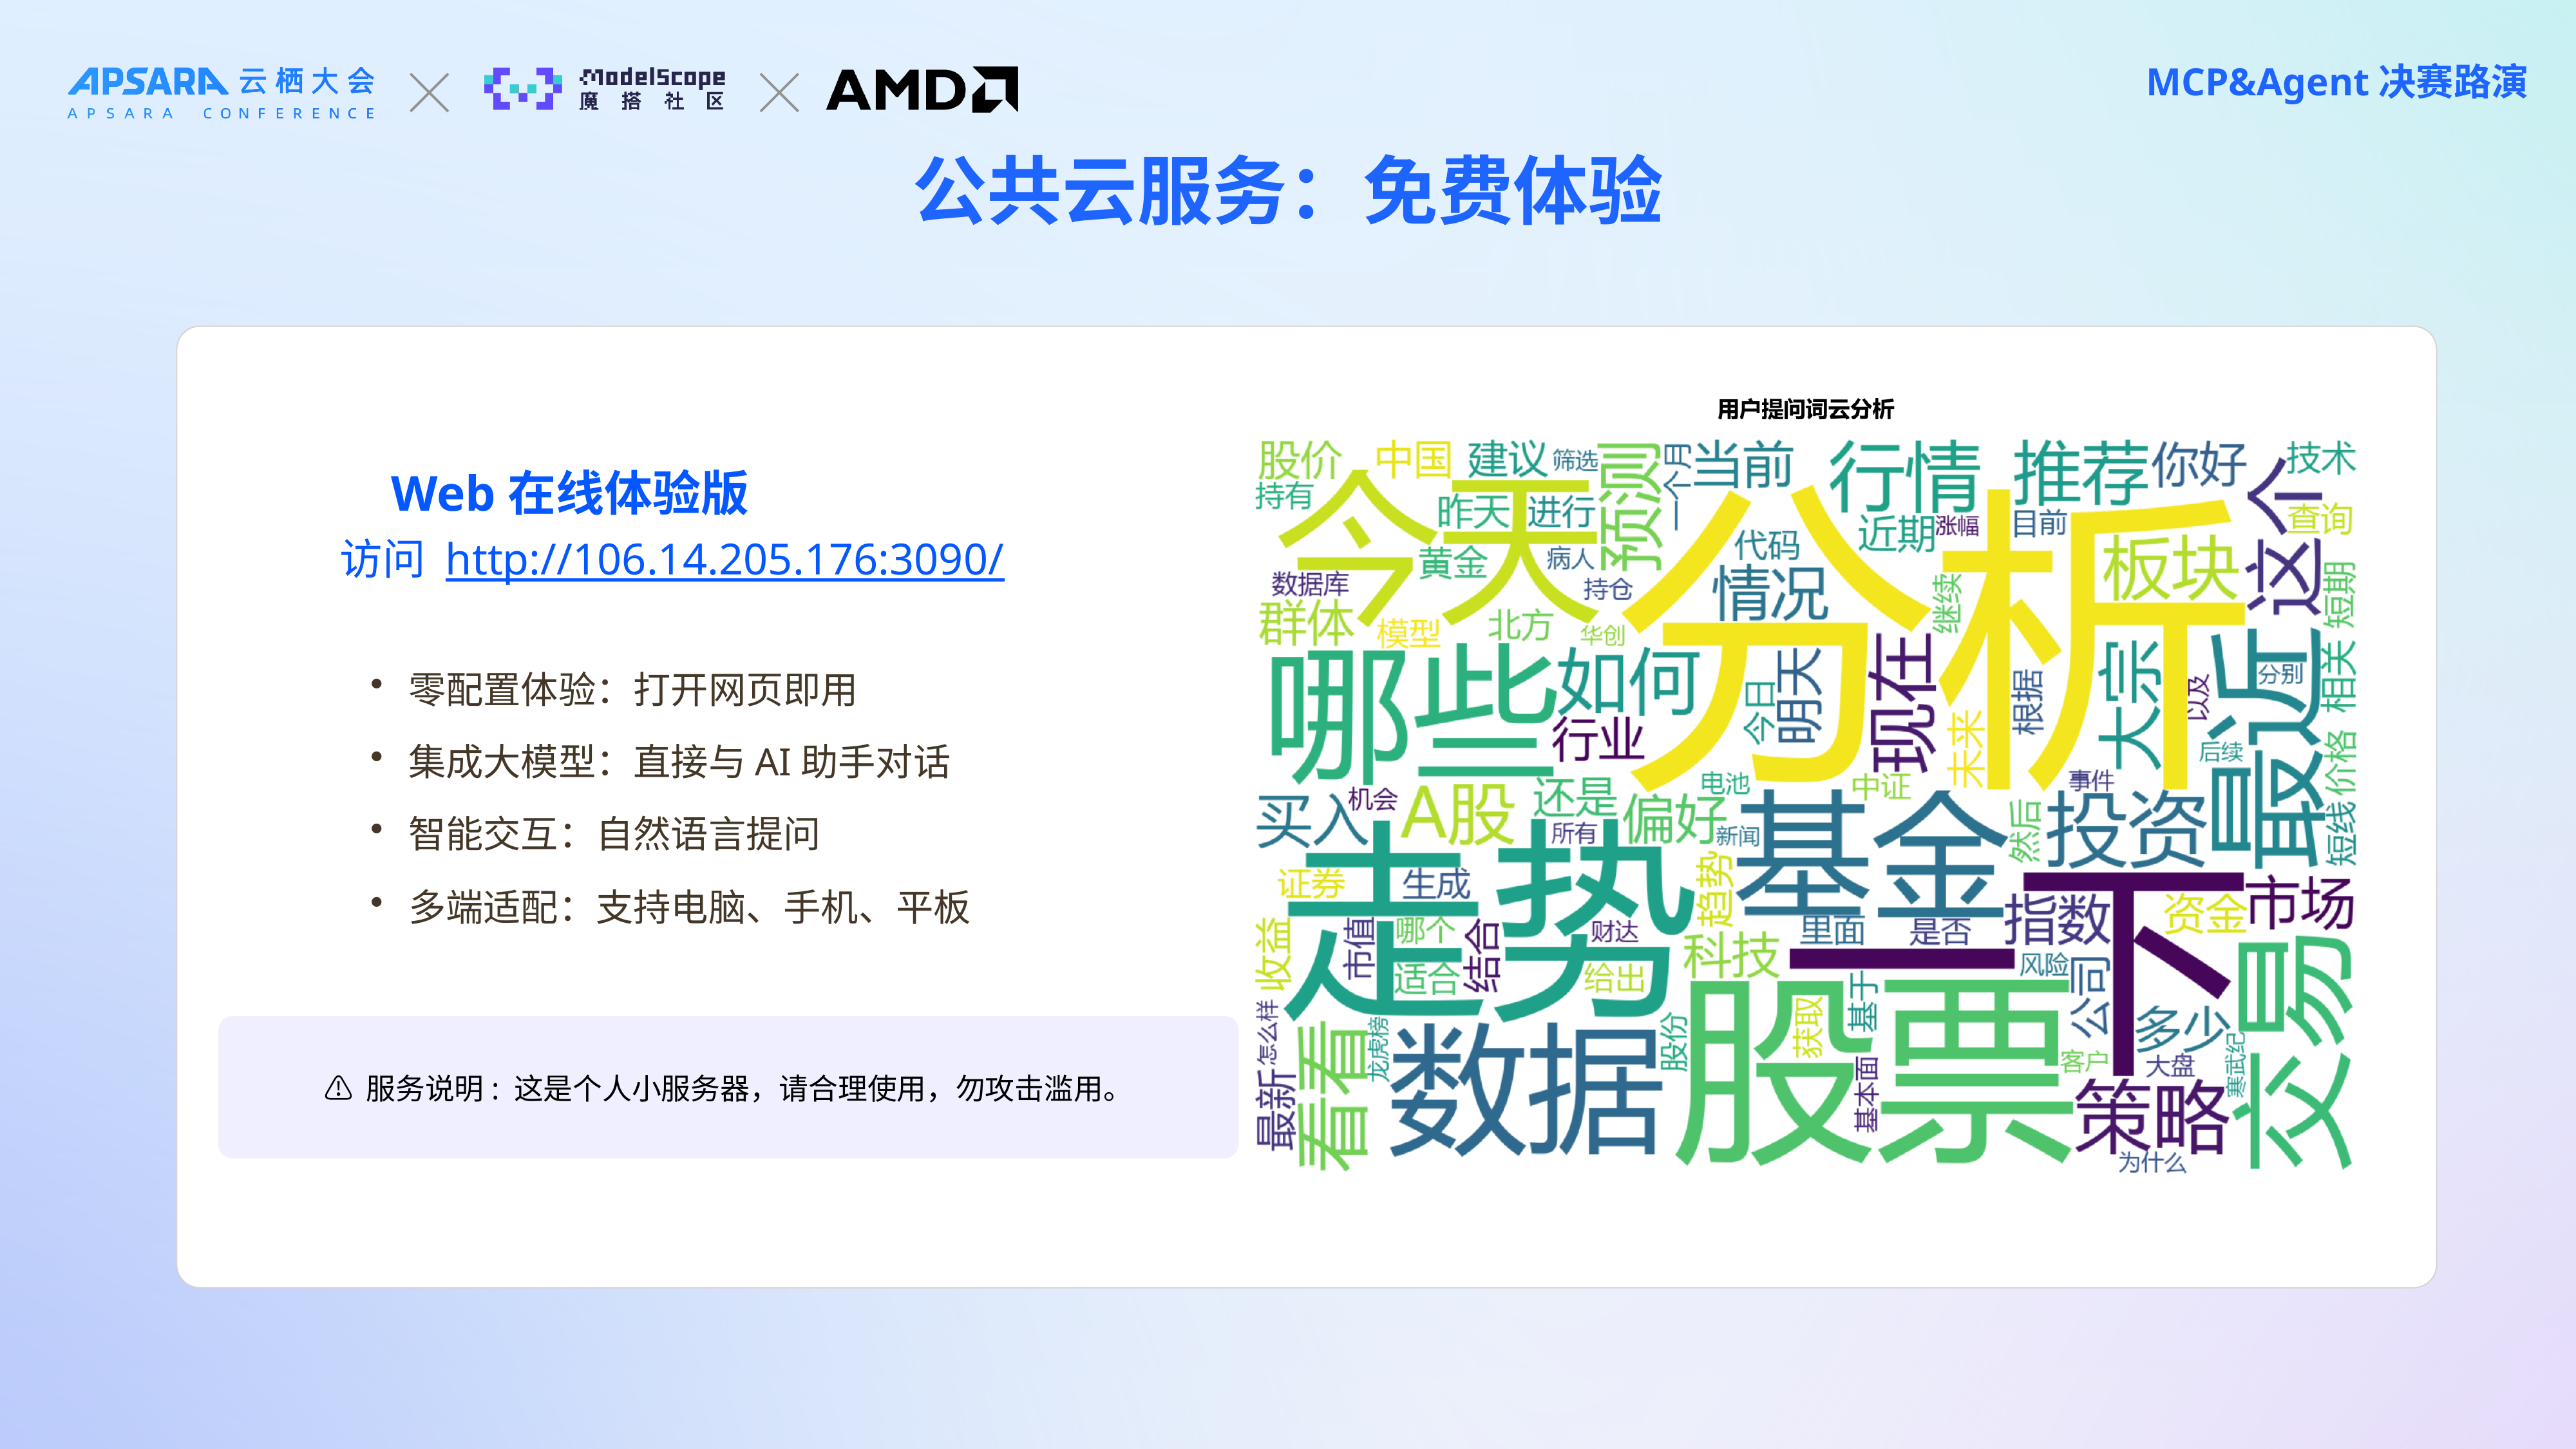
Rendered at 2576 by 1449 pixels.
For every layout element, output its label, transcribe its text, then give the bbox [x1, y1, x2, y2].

text_box 多端适配：支持电脑、手机、平板 [348, 882, 1079, 936]
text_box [409, 58, 1018, 119]
text_box 访问 http://106.14.205.176:3090/ [339, 537, 1246, 591]
picture [67, 67, 374, 118]
text_box 集成大模型：直接与AI助手对话 [348, 737, 1079, 791]
text_box [218, 1016, 1239, 1159]
text_box ⚠️ 服务说明: 这是个人小服务器，请合理使用，勿攻击滥用。 [237, 1059, 1220, 1115]
picture [1246, 391, 2366, 1183]
text_box 零配置体验：打开网页即用 [348, 665, 1079, 719]
text_box Web在线体验版 [386, 443, 802, 529]
text_box 智能交互：自然语言提问 [348, 810, 1079, 863]
text_box MCP&Agent决赛路演 [2141, 52, 2534, 109]
text_box 公共云服务：免费体验 [906, 128, 1670, 239]
text_box [176, 326, 2437, 1288]
